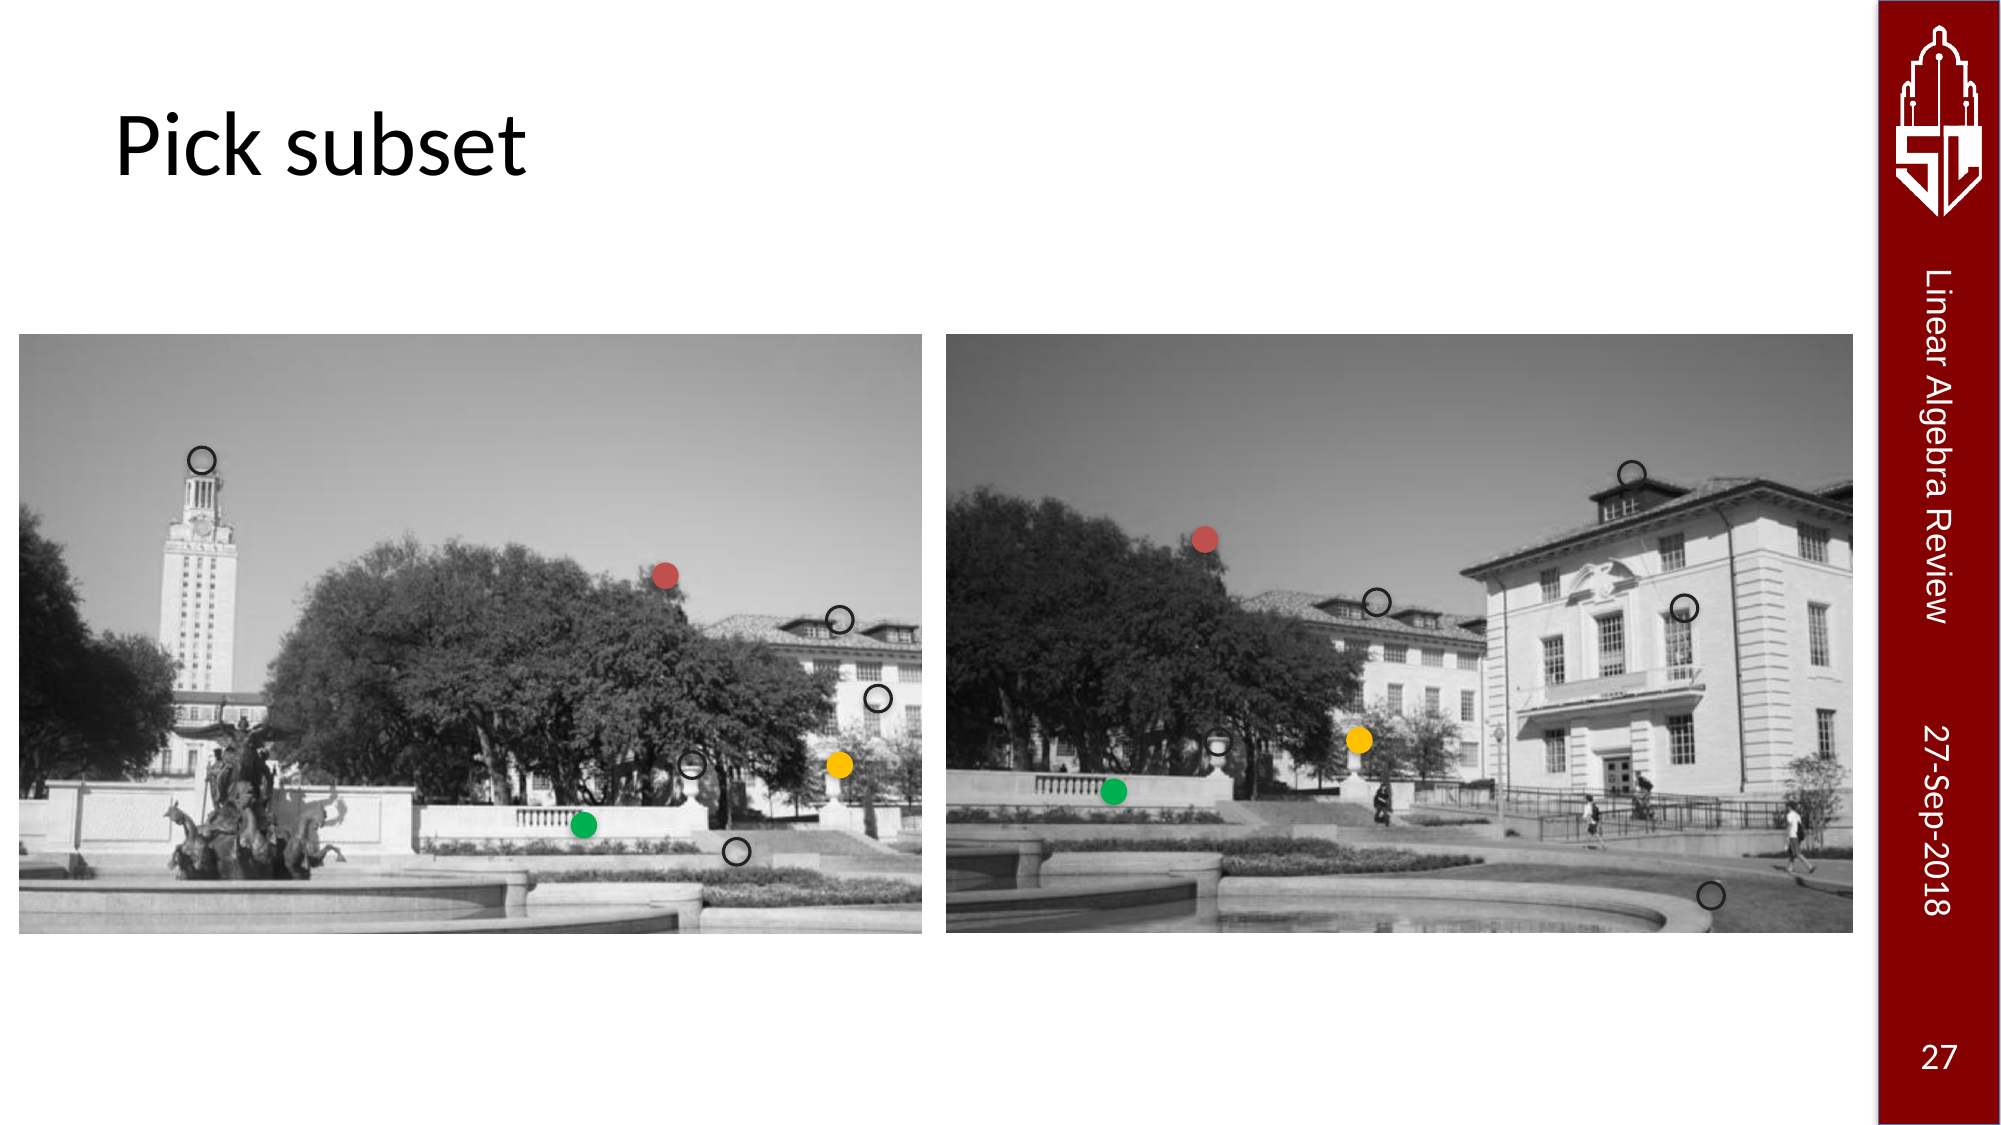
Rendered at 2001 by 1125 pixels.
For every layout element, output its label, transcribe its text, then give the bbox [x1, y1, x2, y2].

title Pick subset [99, 45, 1835, 233]
picture [19, 333, 923, 934]
picture [1896, 25, 1982, 217]
picture [946, 333, 1855, 933]
